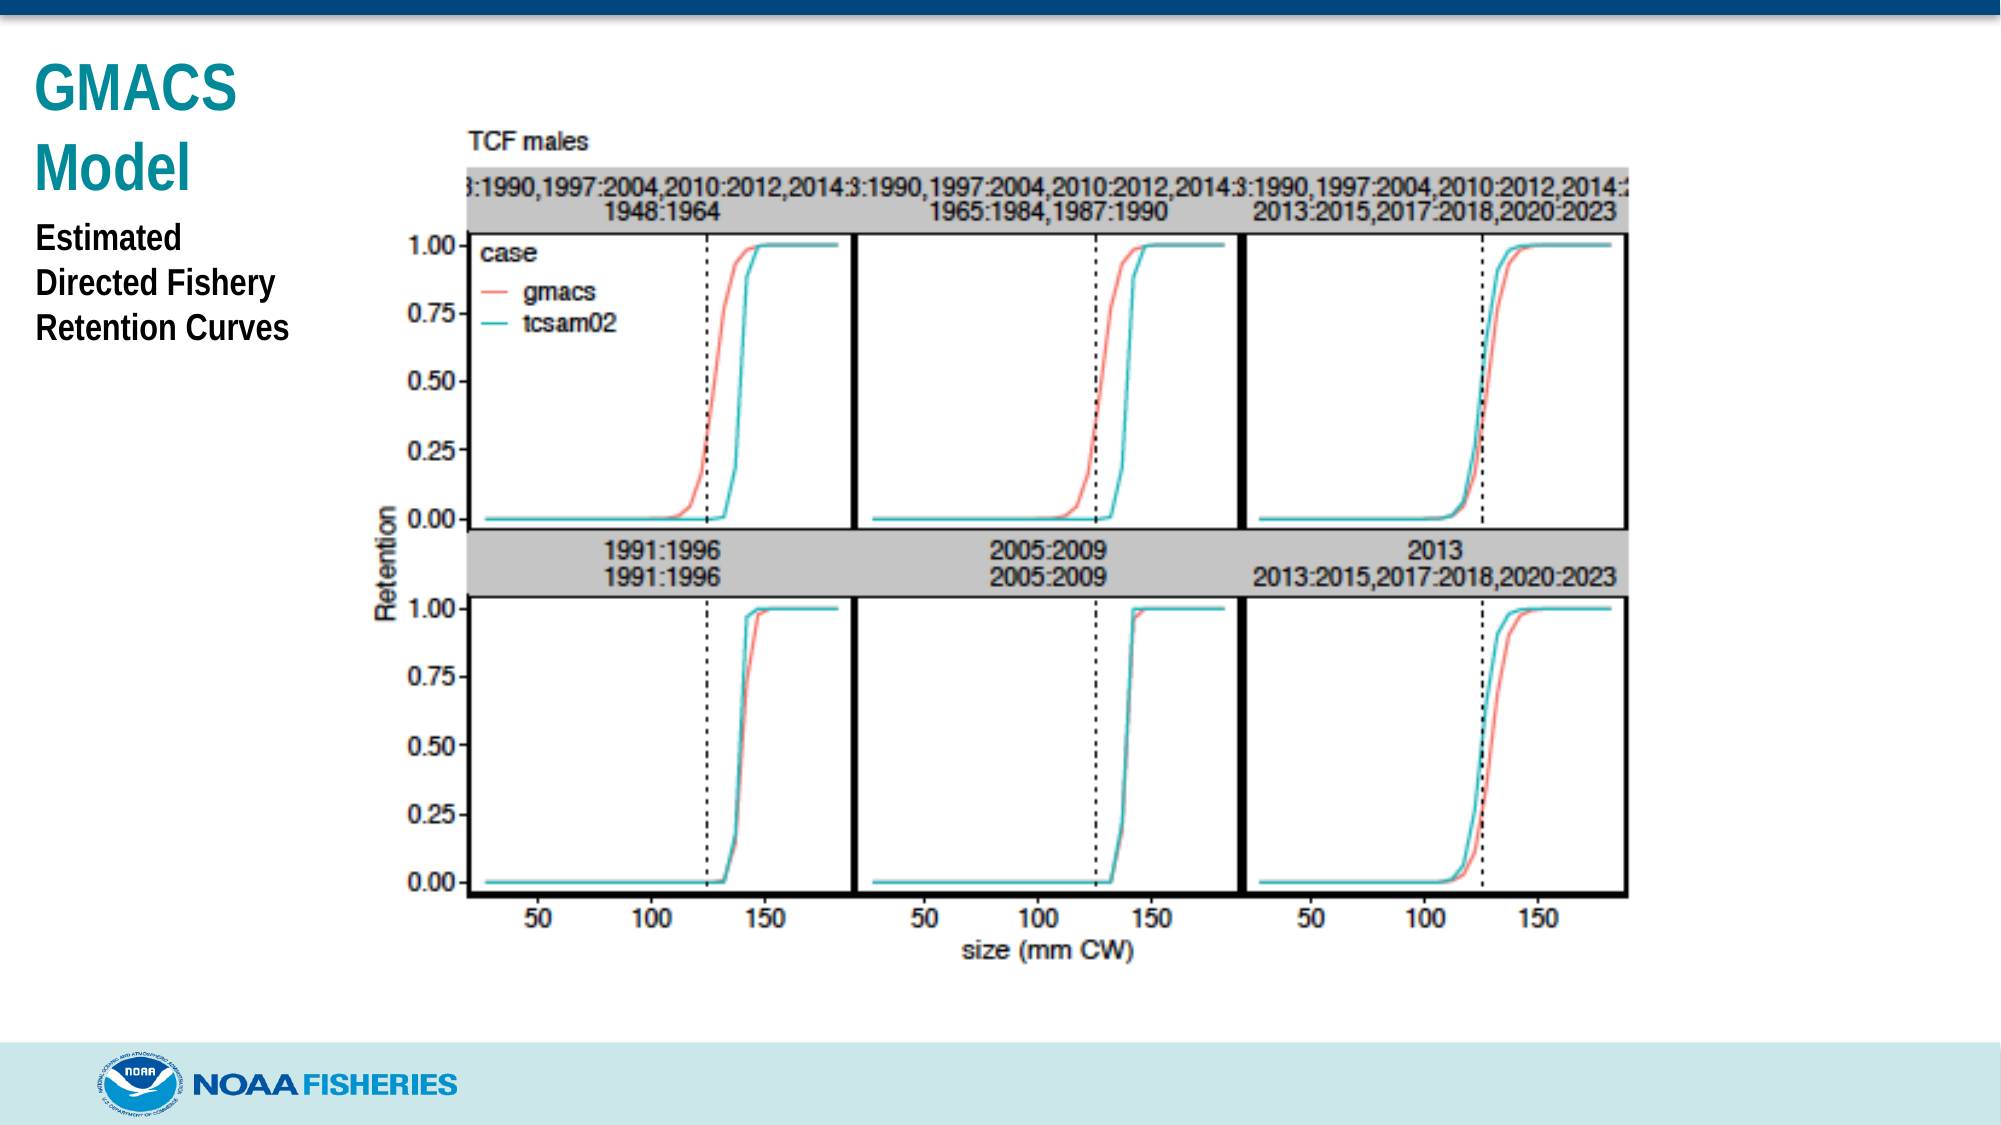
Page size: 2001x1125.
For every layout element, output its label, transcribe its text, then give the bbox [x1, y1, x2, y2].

text_box Estimated Directed Fishery Retention Curves [20, 205, 305, 356]
picture [360, 122, 1640, 967]
title GMACS Model [19, 36, 513, 123]
picture [97, 1052, 457, 1117]
picture [446, 1078, 457, 1085]
